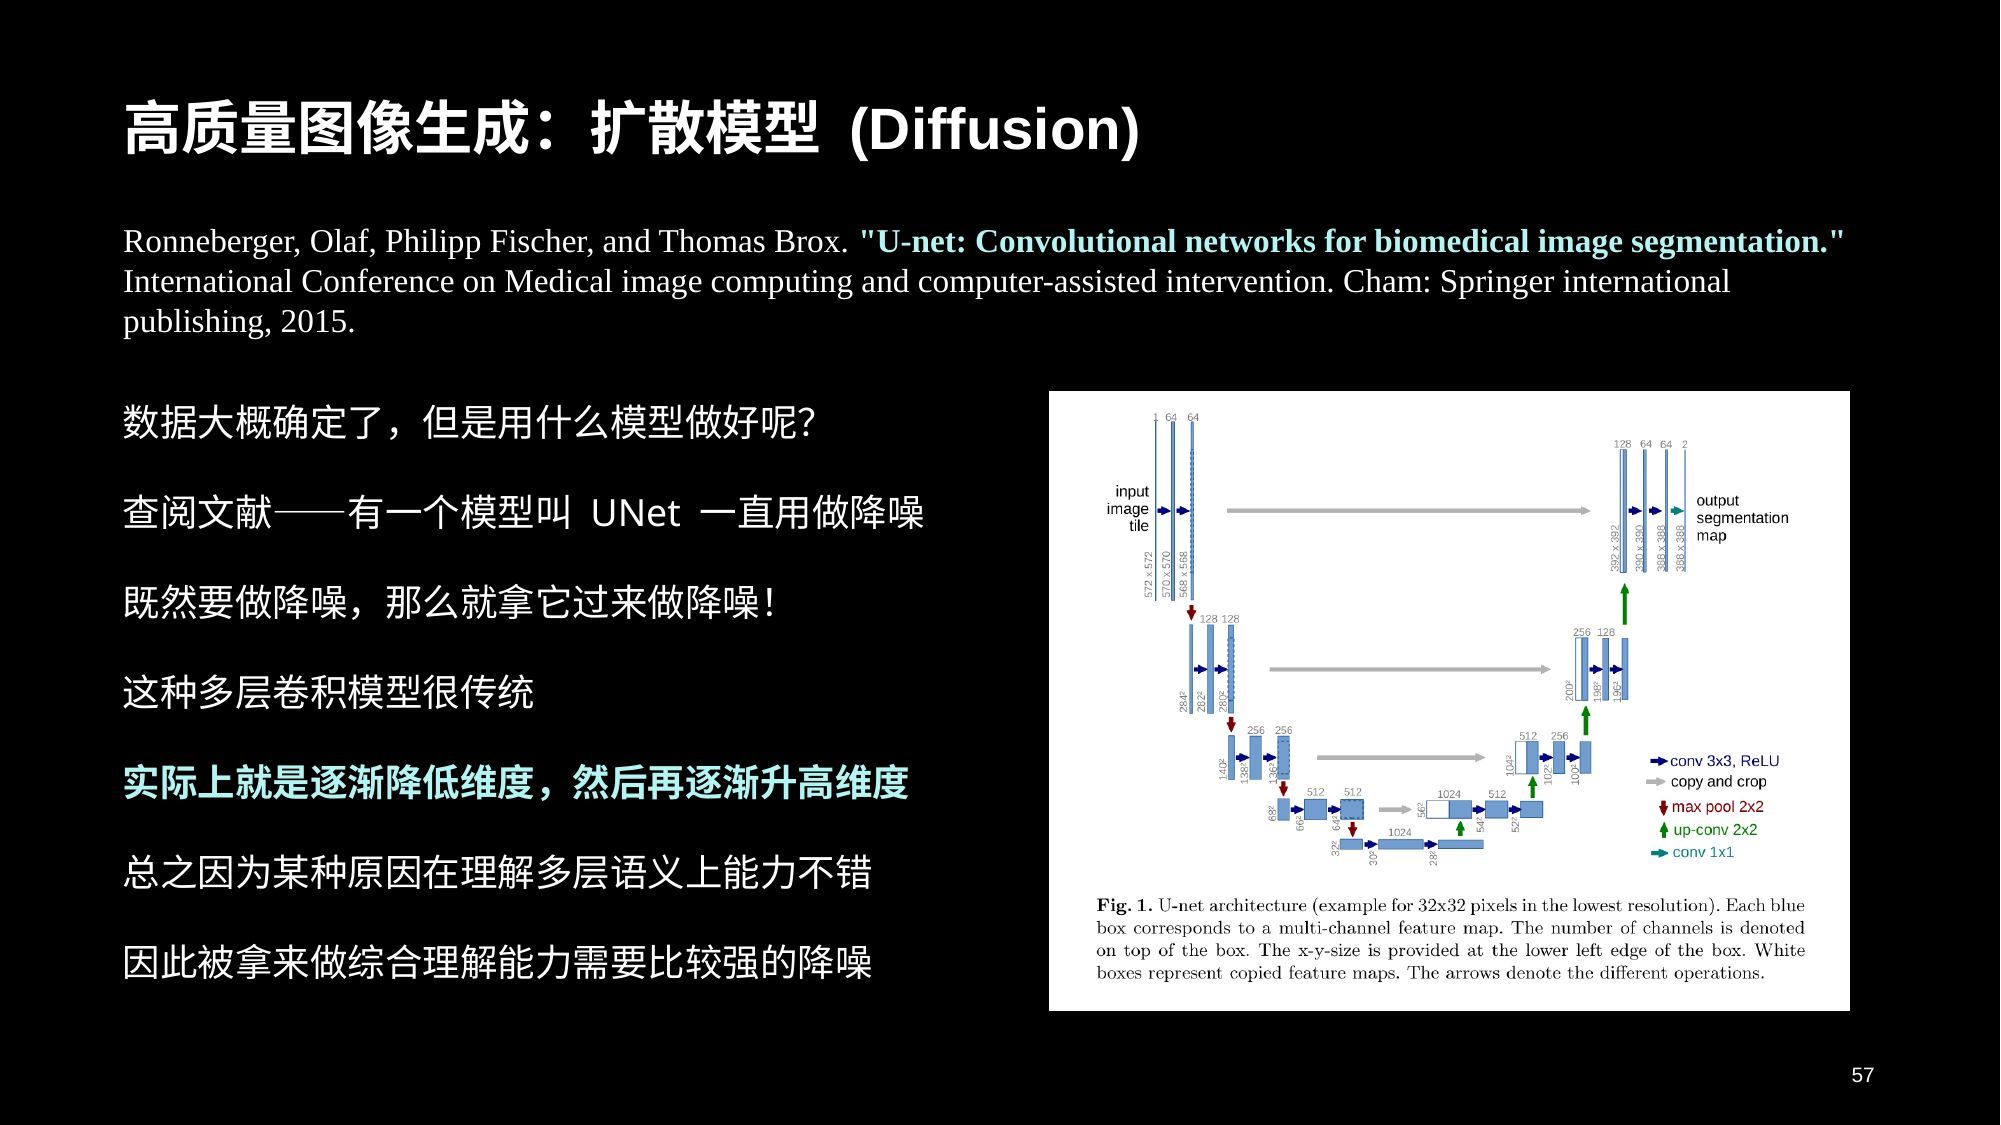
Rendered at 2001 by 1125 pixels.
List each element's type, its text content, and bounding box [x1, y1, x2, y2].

title 高质量图像生成：扩散模型 (Diffusion) [108, 21, 1890, 169]
text_box Ronneberger, Olaf, Philipp Fischer, and Thomas Brox. "U-net: Convolutional networks for biomedical image segmentation." International Conference on Medical image computing and computer-assisted intervention. Cham: Springer international publishing, 2015. [108, 211, 1890, 347]
picture [1049, 391, 1850, 1011]
slide_number 57 [1289, 1051, 1890, 1097]
text_box 数据大概确定了，但是用什么模型做好呢？ 查阅文献——有一个模型叫 UNet 一直用做降噪 既然要做降噪，那么就拿它过来做降噪！ 这种多层卷积模型很传统 实际上就是逐渐降低维度，然后再逐渐升高维度 总之因为某种原因在理解多层语义上能力不错 因此被拿来做综合理解能力需要比较强的降噪 [108, 391, 951, 992]
